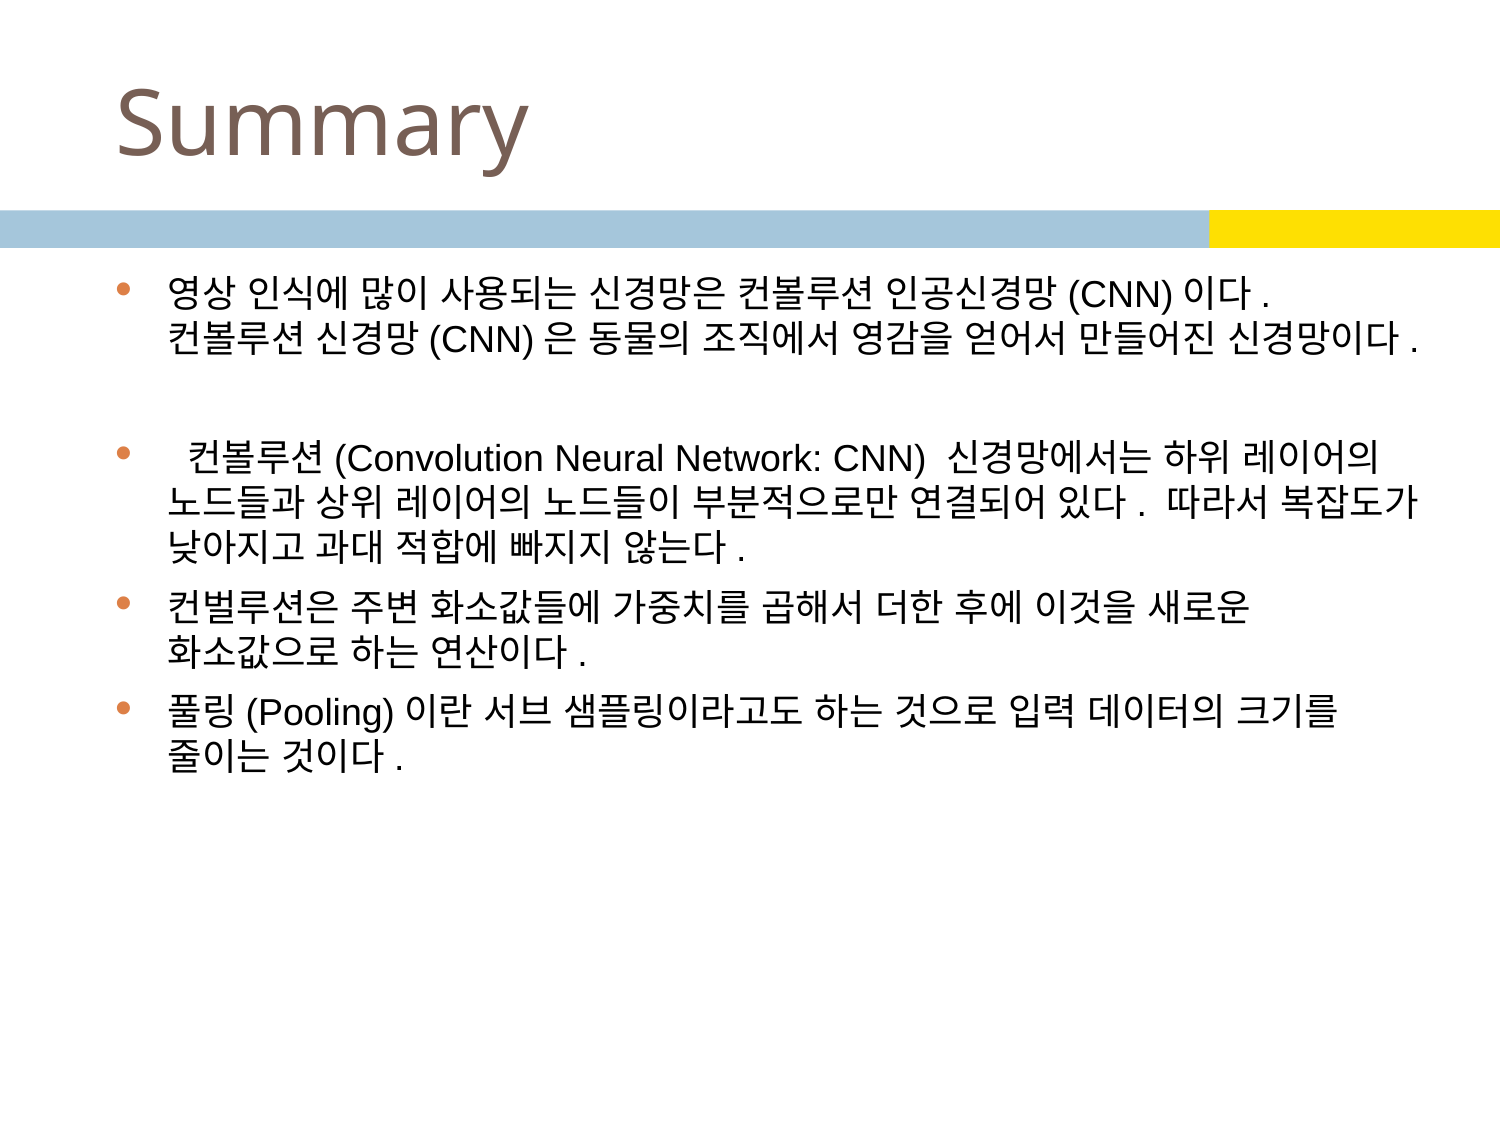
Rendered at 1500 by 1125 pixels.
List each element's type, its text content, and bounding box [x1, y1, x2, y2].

list 영상 인식에 많이 사용되는 신경망은 컨볼루션 인공신경망(CNN)이다. 컨볼루션 신경망(CNN)은 동물의 조직에서 영감을 얻어서 만들어진 신경망이다. 컨볼루션(Convolution Neural Network: CNN) 신경망에서는 하위 레이어의 노드들과 상위 레이어의 노드들이 부분적으로만 연결되어 있다. 따라서 복잡도가 낮아지고 과대 적합에 빠지지 않는다. 컨벌루션은 주변 화소값들에 가중치를 곱해서 더한 후에 이것을 새로운 화소값으로 하는 연산이다. 풀링(Pooling)이란 서브 샘플링이라고도 하는 것으로 입력 데이터의 크기를 줄이는 것이다. [100, 262, 1438, 1000]
title Summary [100, 37, 1438, 200]
